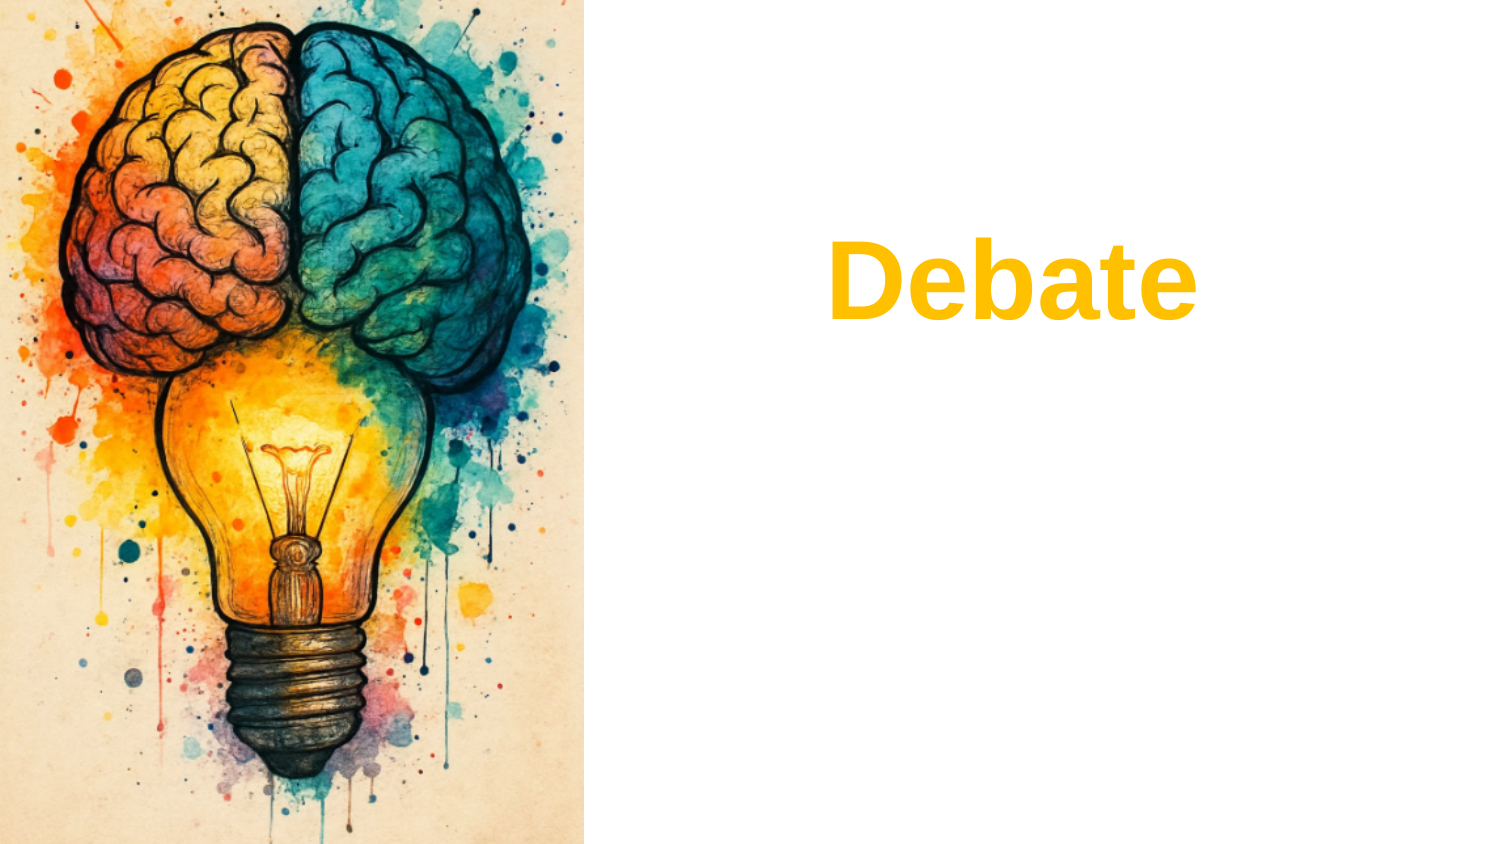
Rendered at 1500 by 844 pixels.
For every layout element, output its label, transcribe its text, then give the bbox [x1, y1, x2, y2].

text_box Debate [637, 199, 1388, 350]
picture [0, 0, 585, 844]
